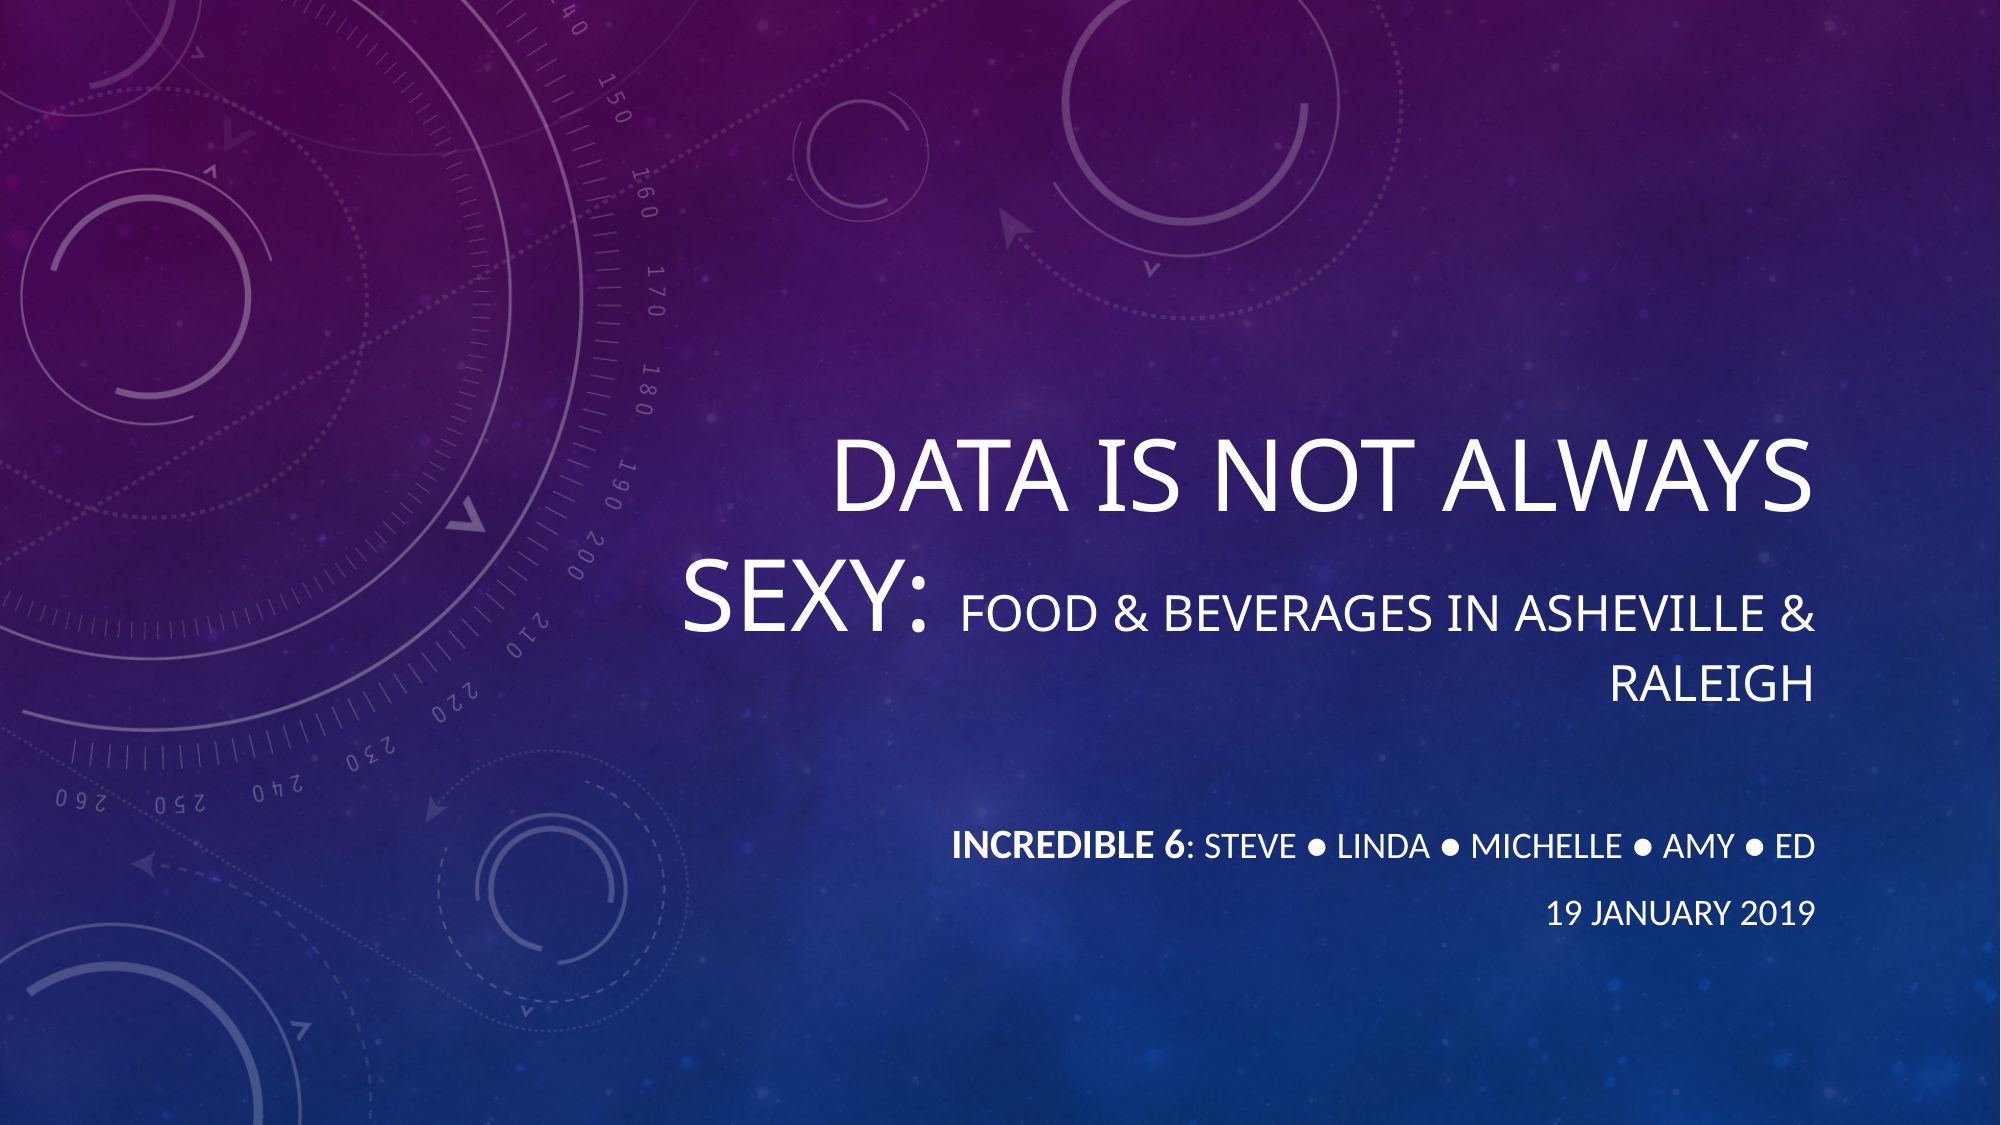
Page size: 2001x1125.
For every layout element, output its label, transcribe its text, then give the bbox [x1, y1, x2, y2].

subtitle Incredible 6: Steve ● Linda ● Michelle ● Amy ● Ed 19 January 2019 [650, 809, 1831, 950]
title Data is not always sexy: Food & Beverages in Asheville & Raleigh [650, 322, 1831, 720]
picture [0, 0, 2001, 1125]
